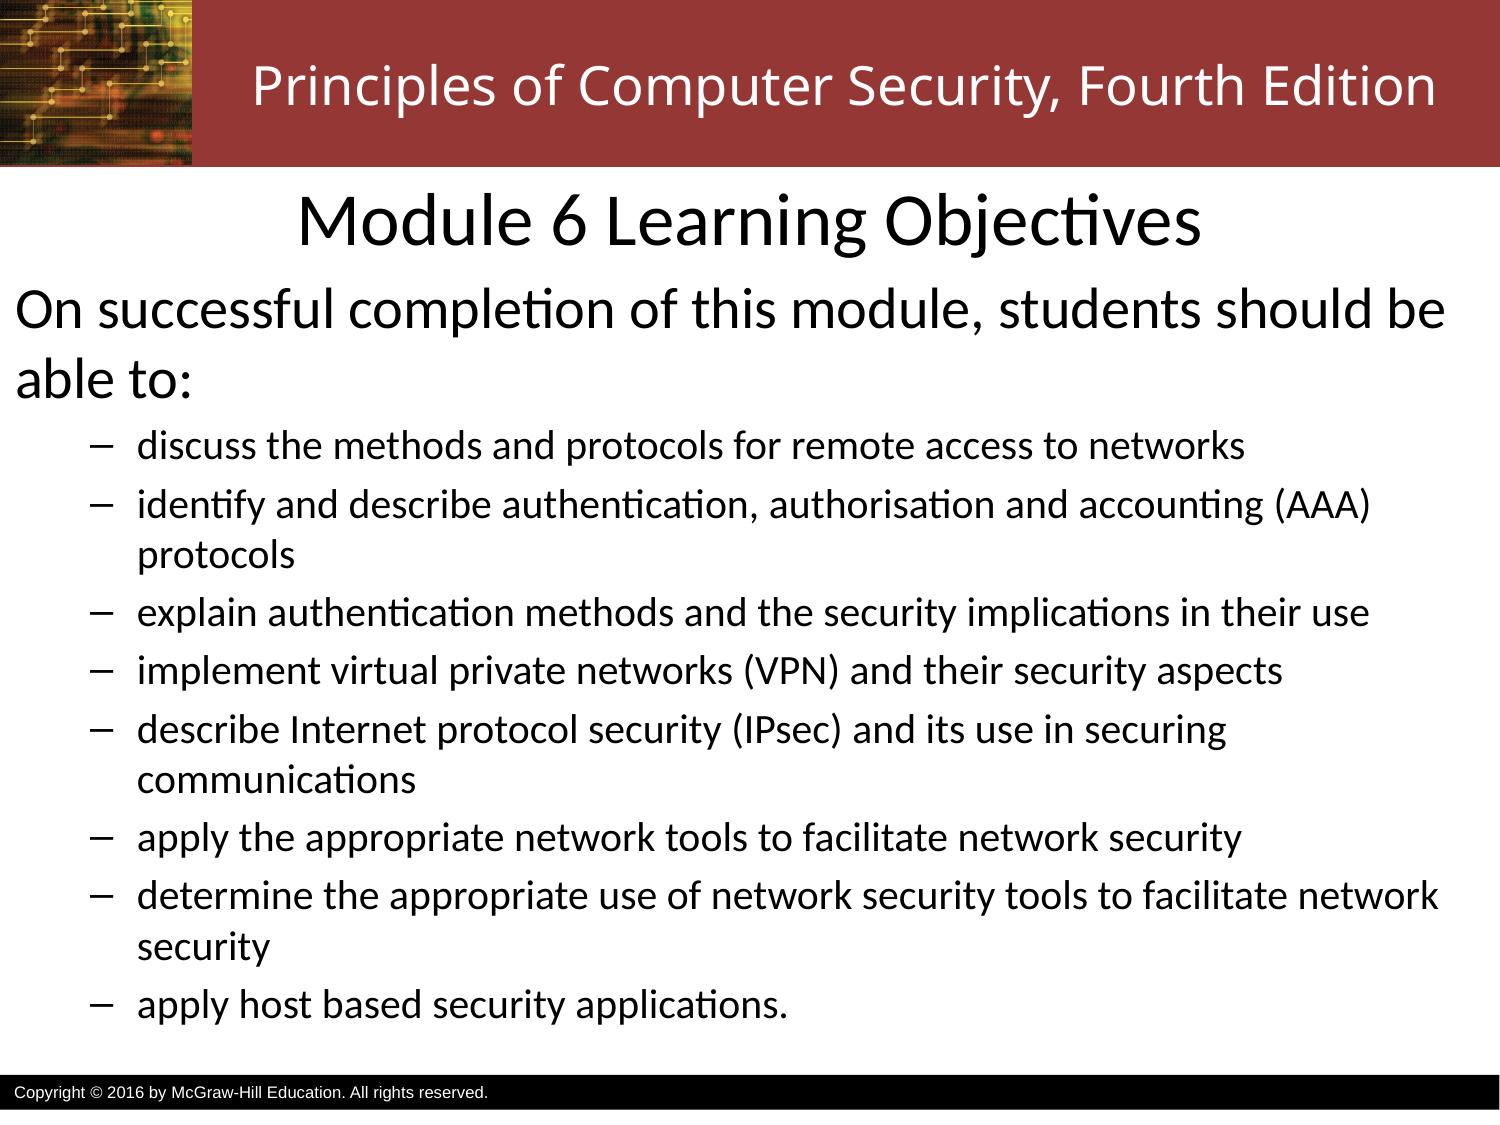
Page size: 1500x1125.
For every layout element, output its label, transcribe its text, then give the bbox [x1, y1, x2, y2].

list On successful completion of this module, students should be able to: discuss the methods and protocols for remote access to networks identify and describe authentication, authorisation and accounting (AAA) protocols explain authentication methods and the security implications in their use implement virtual private networks (VPN) and their security aspects describe Internet protocol security (IPsec) and its use in securing communications apply the appropriate network tools to facilitate network security determine the appropriate use of network security tools to facilitate network security apply host based security applications. [0, 262, 1500, 968]
title Module 6 Learning Objectives [75, 162, 1425, 262]
picture [0, 0, 192, 165]
